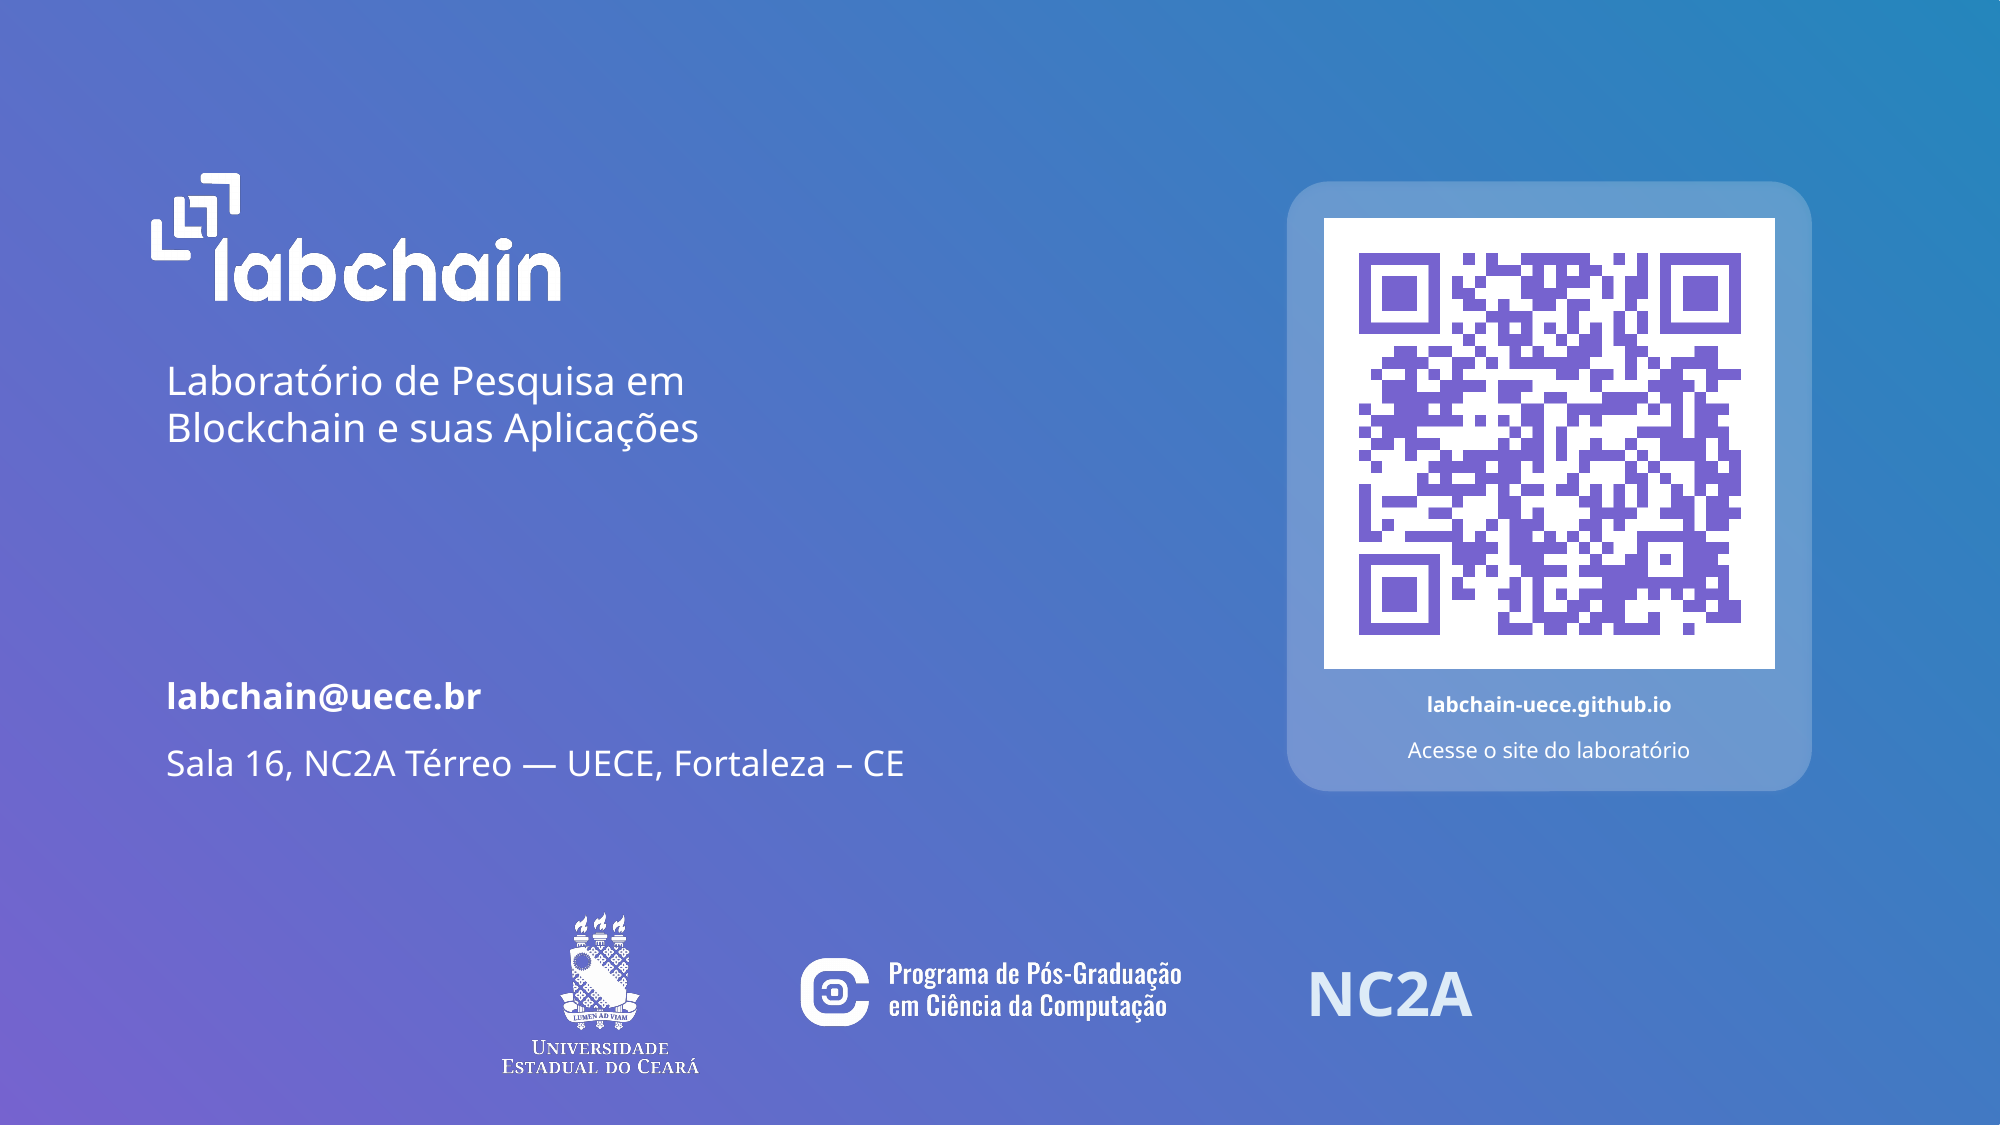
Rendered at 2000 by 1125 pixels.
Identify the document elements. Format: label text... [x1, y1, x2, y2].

text_box NC2A [1280, 947, 1499, 1037]
picture [1324, 218, 1775, 670]
text_box Sala 16, NC2A Térreo — UECE, Fortaleza – CE [151, 733, 983, 791]
text_box [1286, 724, 1812, 728]
text_box [0, 0, 2000, 1125]
text_box [1293, 771, 1806, 792]
picture [500, 909, 702, 1076]
text_box Laboratório de Pesquisa em Blockchain e suas Aplicações [151, 347, 904, 458]
text_box labchain@uece.br [151, 666, 983, 724]
picture [785, 905, 1197, 1080]
text_box labchain-uece.github.io [1286, 683, 1812, 724]
picture [150, 172, 562, 303]
text_box [1286, 181, 1812, 683]
text_box Acesse o site do laboratório [1286, 728, 1812, 771]
